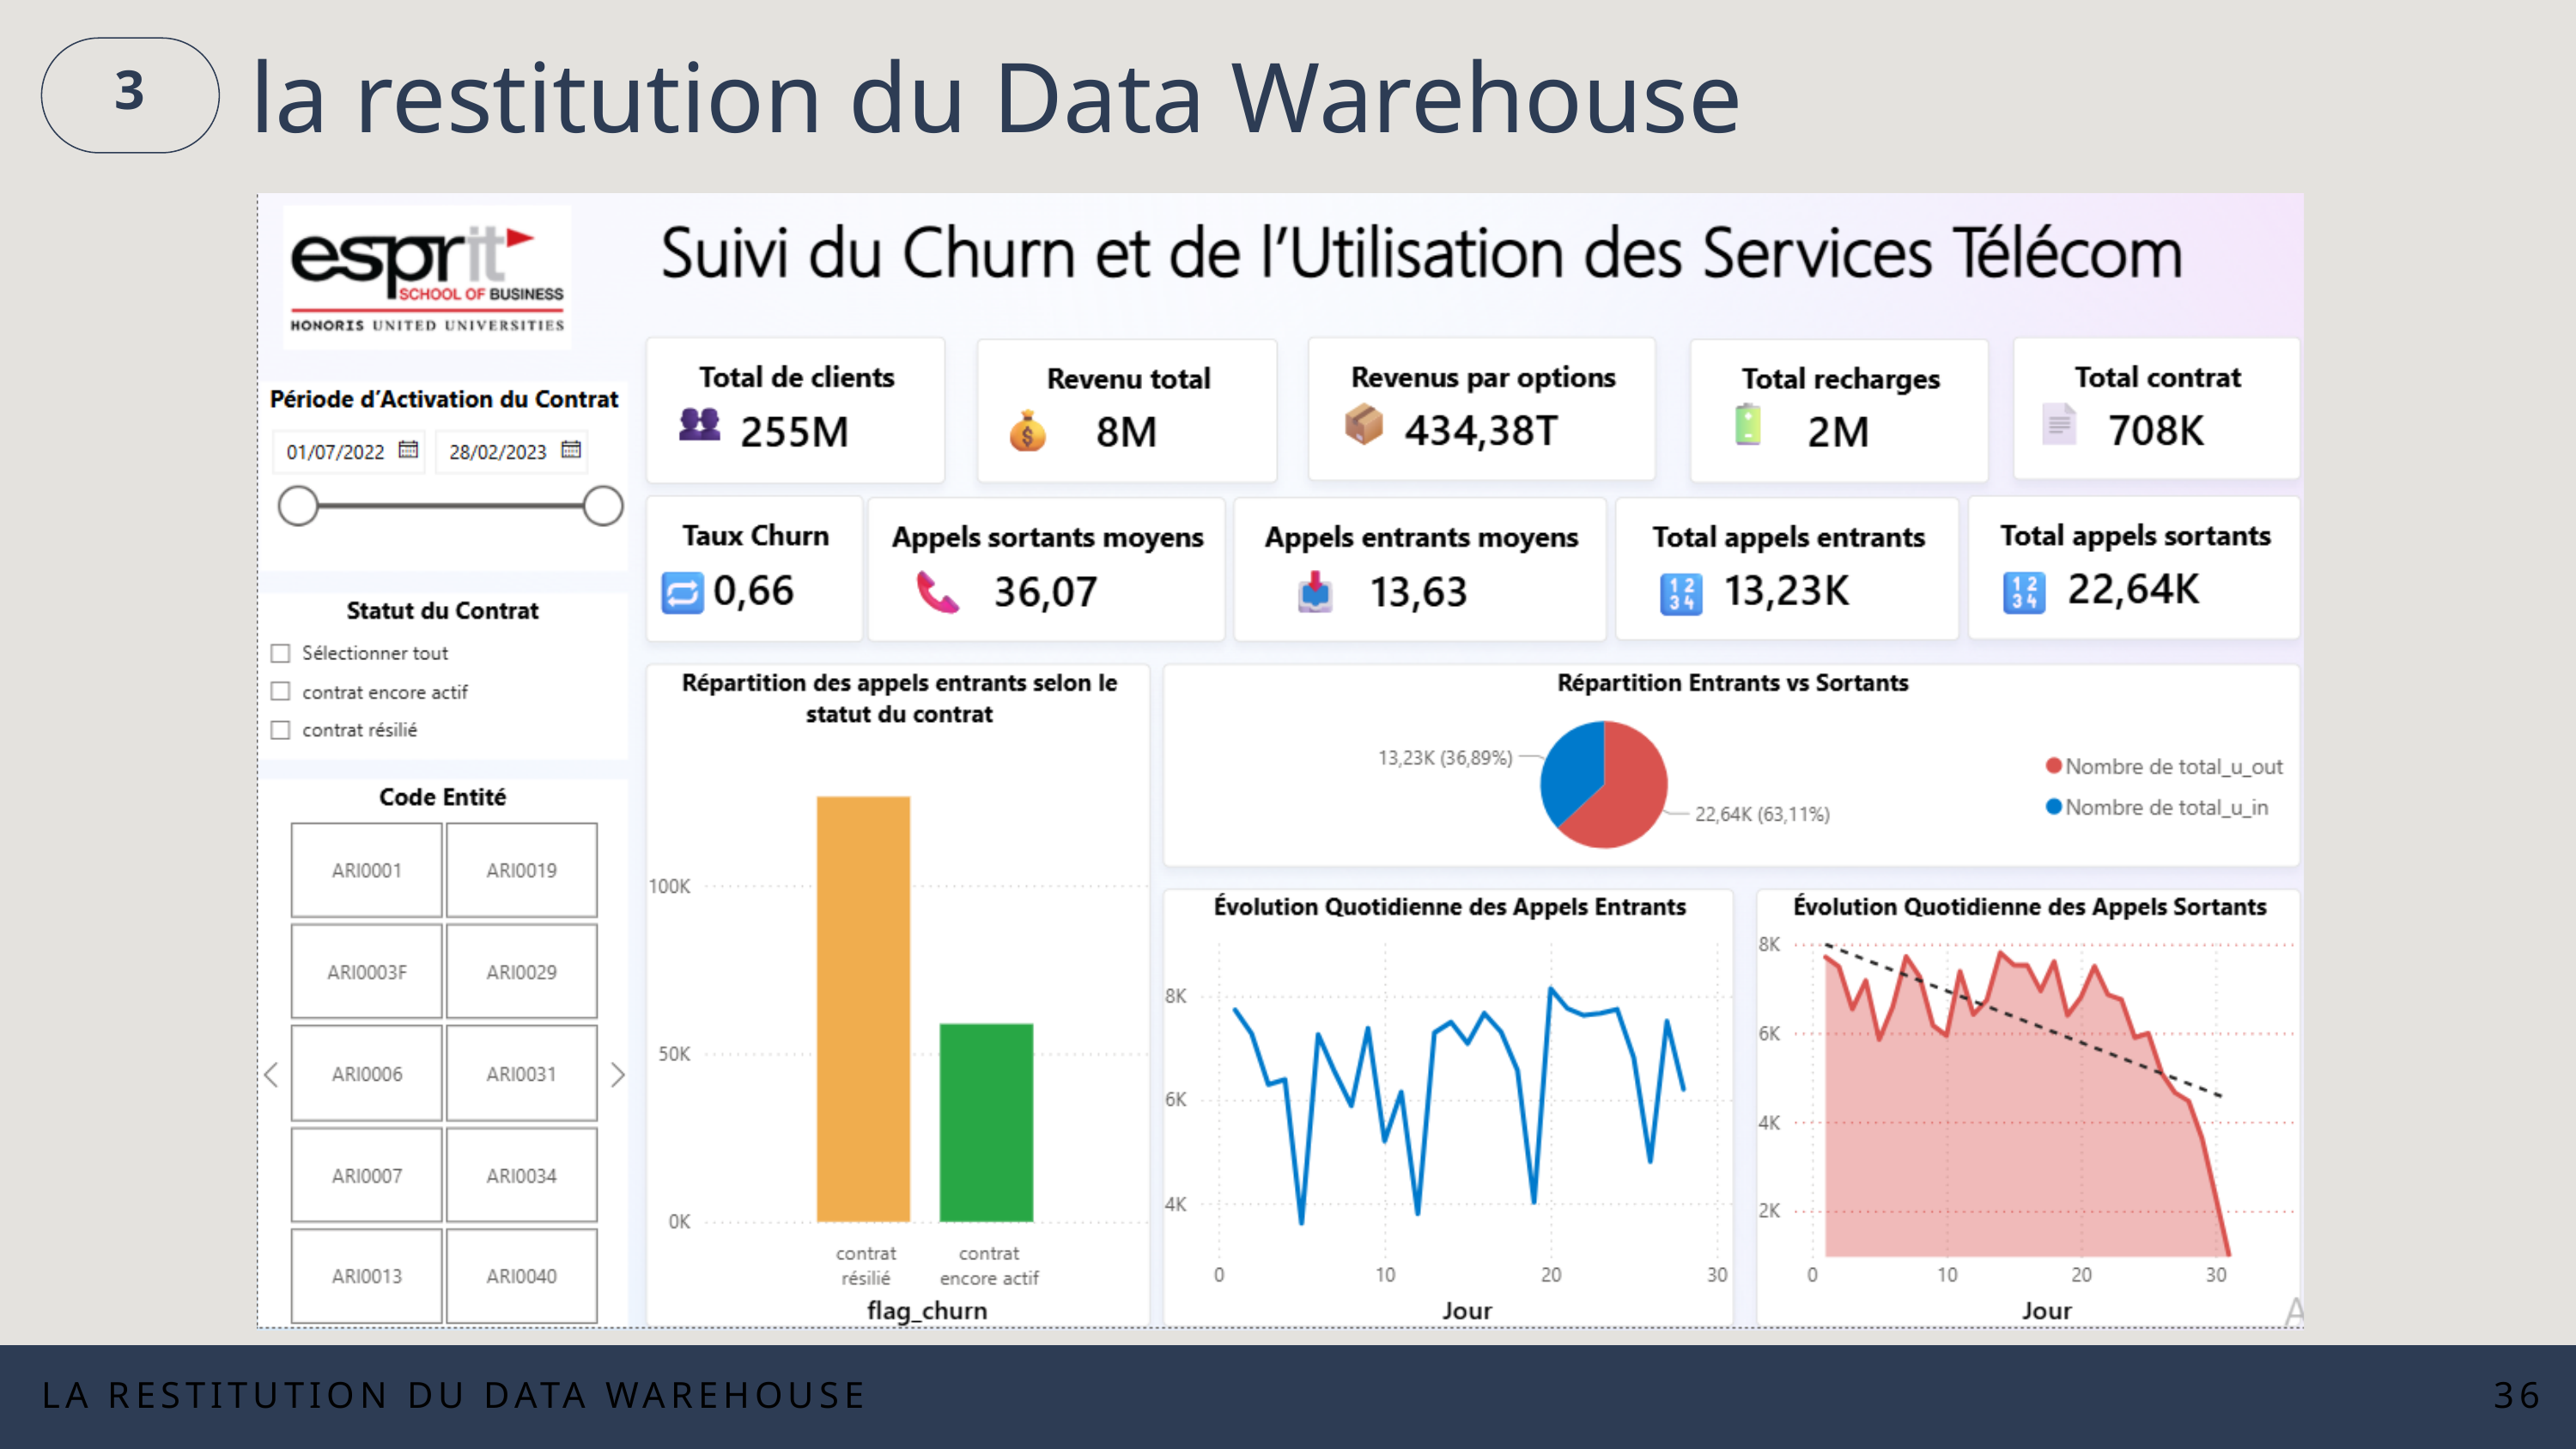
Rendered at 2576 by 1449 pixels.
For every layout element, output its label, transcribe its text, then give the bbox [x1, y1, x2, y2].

text_box LA RESTITUTION DU DATA WAREHOUSE [41, 1365, 1115, 1416]
text_box [257, 193, 1217, 1331]
text_box la restitution du Data Warehouse [250, 40, 1831, 152]
text_box [1361, 193, 2305, 1331]
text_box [1220, 124, 1356, 1449]
text_box 36 [1451, 1365, 2541, 1416]
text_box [41, 37, 220, 154]
